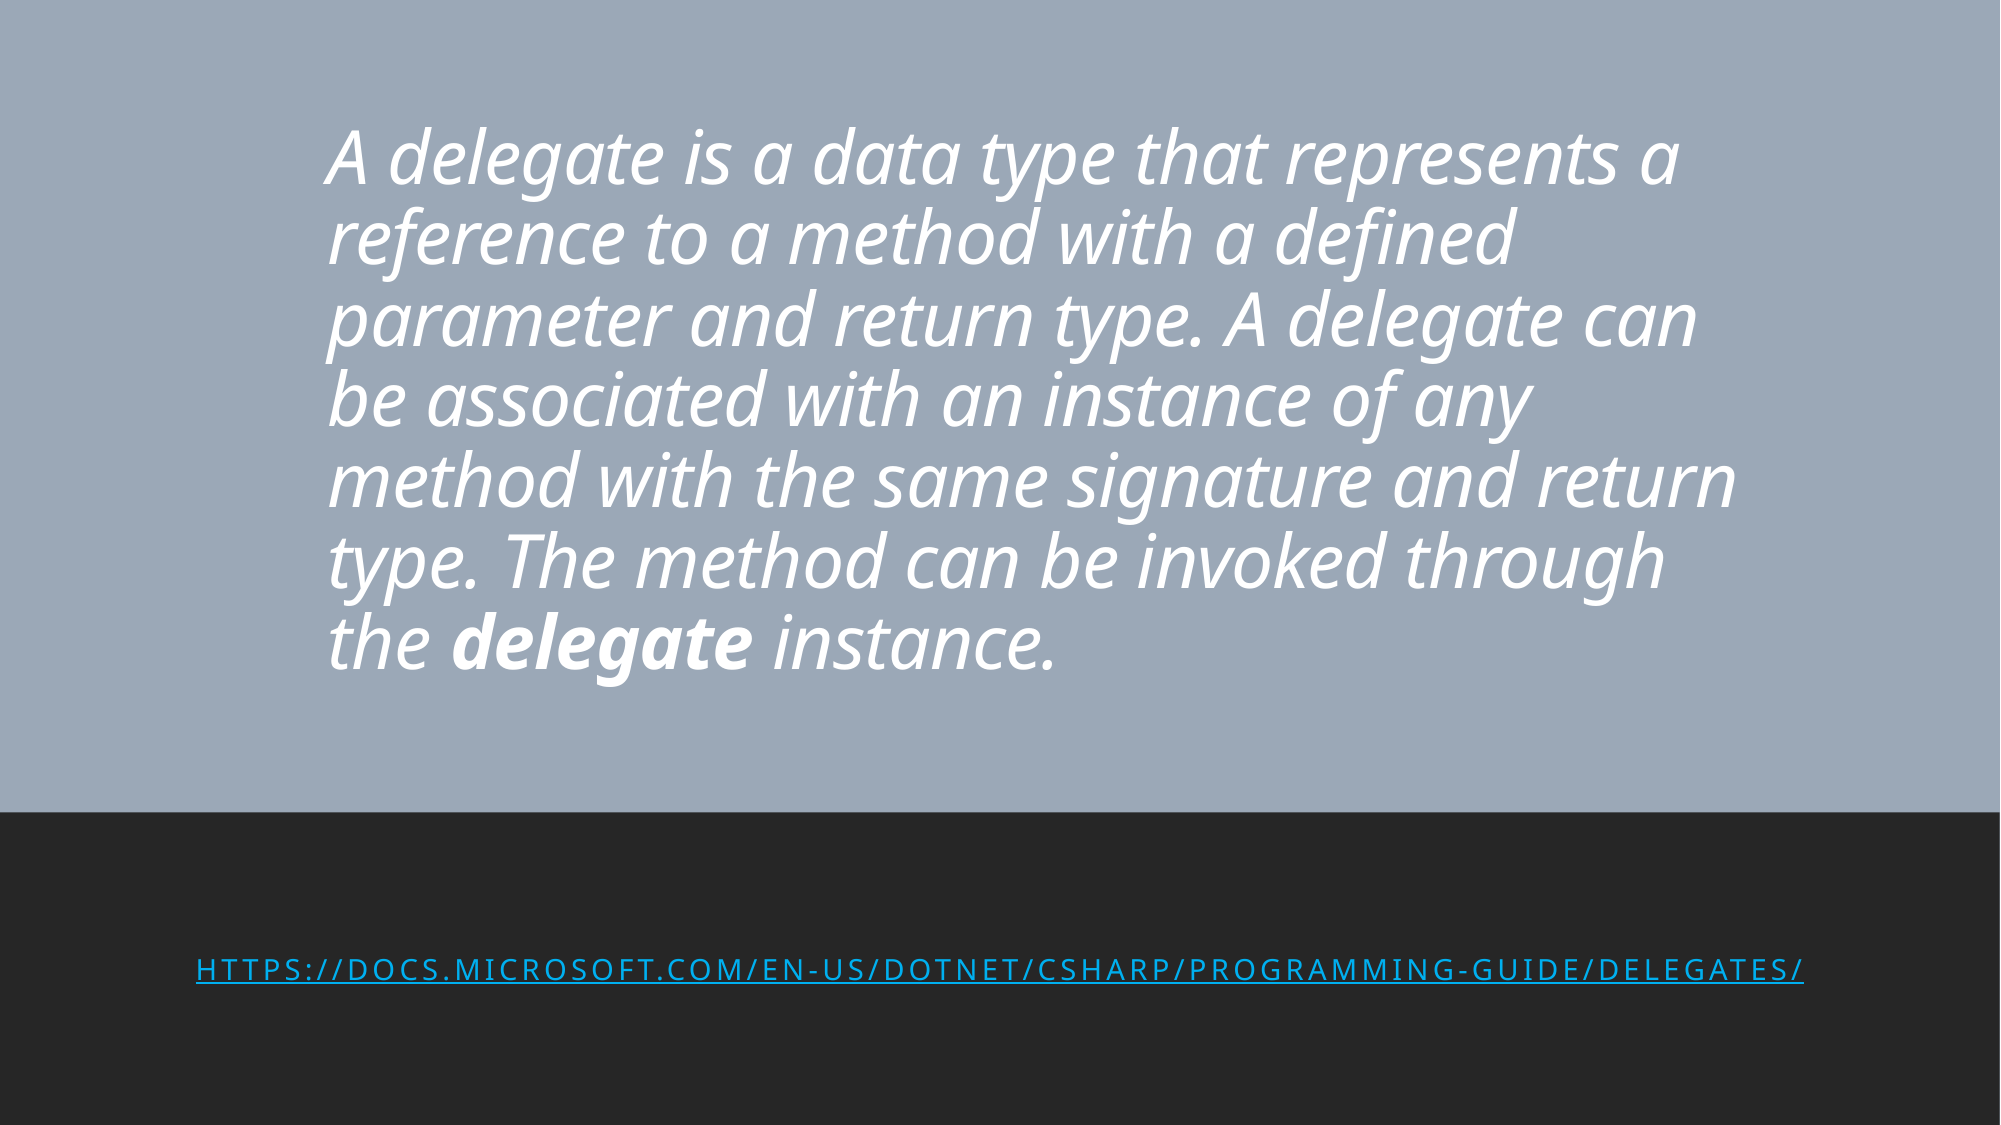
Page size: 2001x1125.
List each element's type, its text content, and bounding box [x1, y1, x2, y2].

text_box [0, 0, 2000, 811]
title A delegate is a data type that represents a reference to a method with a defined parameter and return type. A delegate can be associated with an instance of any method with the same signature and return type. The method can be invoked through the delegate instance. [312, 0, 1789, 806]
subtitle https://docs.microsoft.com/en-us/dotnet/csharp/programming-guide/delegates/ [0, 812, 2000, 1125]
